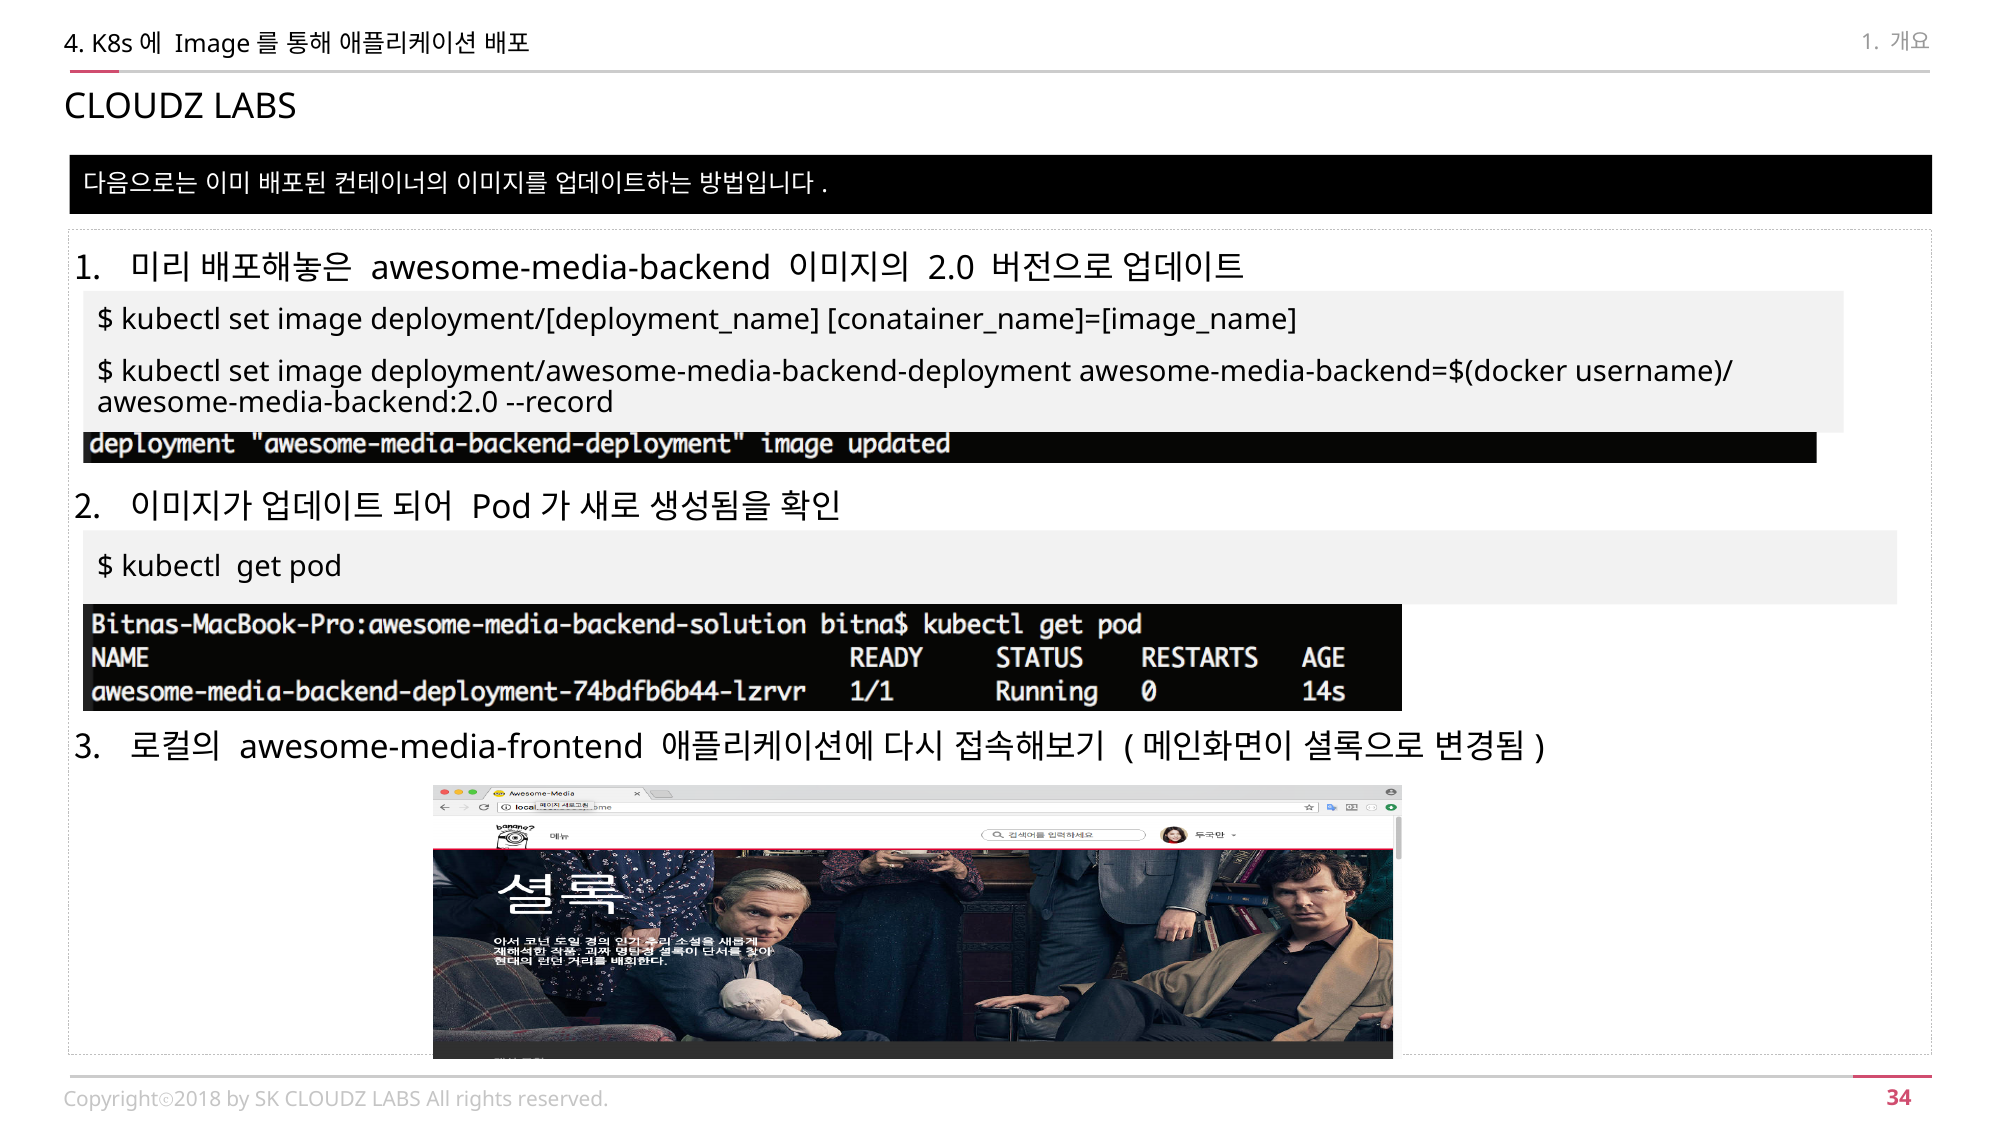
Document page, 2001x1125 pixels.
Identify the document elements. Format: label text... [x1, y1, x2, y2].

list 4. K8s에 Image를 통해 애플리케이션 배포 [50, 30, 1153, 78]
text_box $ kubectl get pod [83, 530, 1898, 605]
list 다음으로는 이미 배포된 컨테이너의 이미지를 업데이트하는 방법입니다. [69, 154, 1933, 214]
picture [83, 604, 1403, 711]
picture [83, 432, 1817, 463]
list CLOUDZ LABS [50, 79, 1931, 144]
list $ kubectl set image deployment/[deployment_name] [conatainer_name]=[image_name] $ kubectl set image deployment/awesome-media-backend-deployment awesome-media-backend=$(docker username)/awesome-media-backend:2.0 --record [83, 290, 1844, 433]
list 1. 개요 [1159, 30, 1931, 79]
picture [433, 785, 1402, 1059]
footer Copyrightⓒ2018 by SK CLOUDZ LABS All rights reserved. [48, 1072, 1102, 1124]
text_box 미리 배포해놓은 awesome-media-backend 이미지의 2.0 버전으로 업데이트 이미지가 업데이트 되어 Pod가 새로 생성됨을 확인 로컬의 awesome-media-frontend 애플리케이션에 다시 접속해보기 (메인화면이 셜록으로 변경됨) [59, 238, 1703, 1012]
